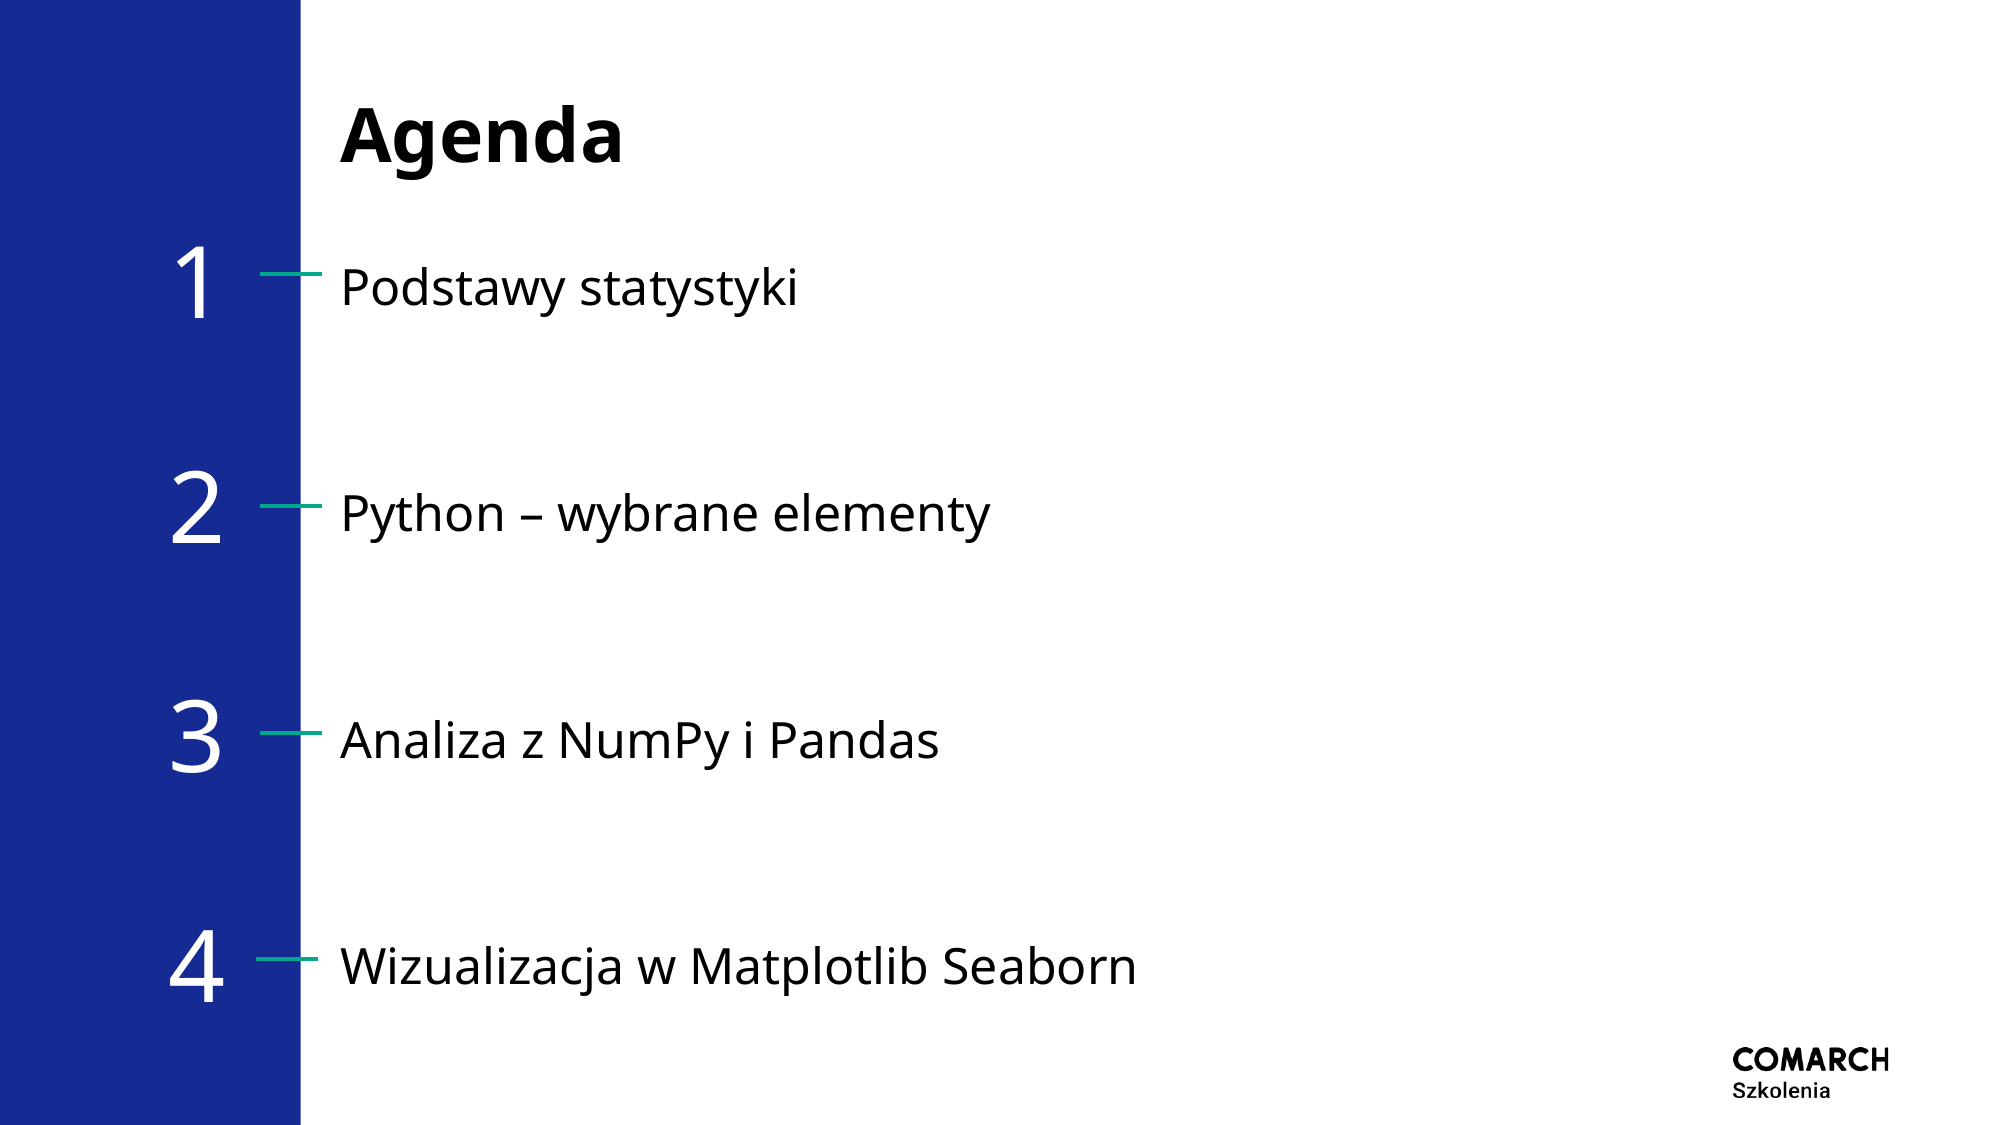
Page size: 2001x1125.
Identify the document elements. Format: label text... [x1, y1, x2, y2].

list 1 [149, 222, 226, 336]
title Agenda [340, 0, 1889, 185]
list 2 [149, 448, 226, 559]
list Analiza z NumPy i Pandas [340, 675, 1889, 789]
list Podstawy statystyki [340, 222, 1889, 336]
list Wizualizacja w Matplotlib Seaborn [340, 902, 1889, 1016]
list 4 [149, 905, 226, 1019]
picture [1733, 1047, 1889, 1098]
list Python – wybrane elementy [340, 448, 1889, 563]
list 3 [149, 675, 226, 789]
